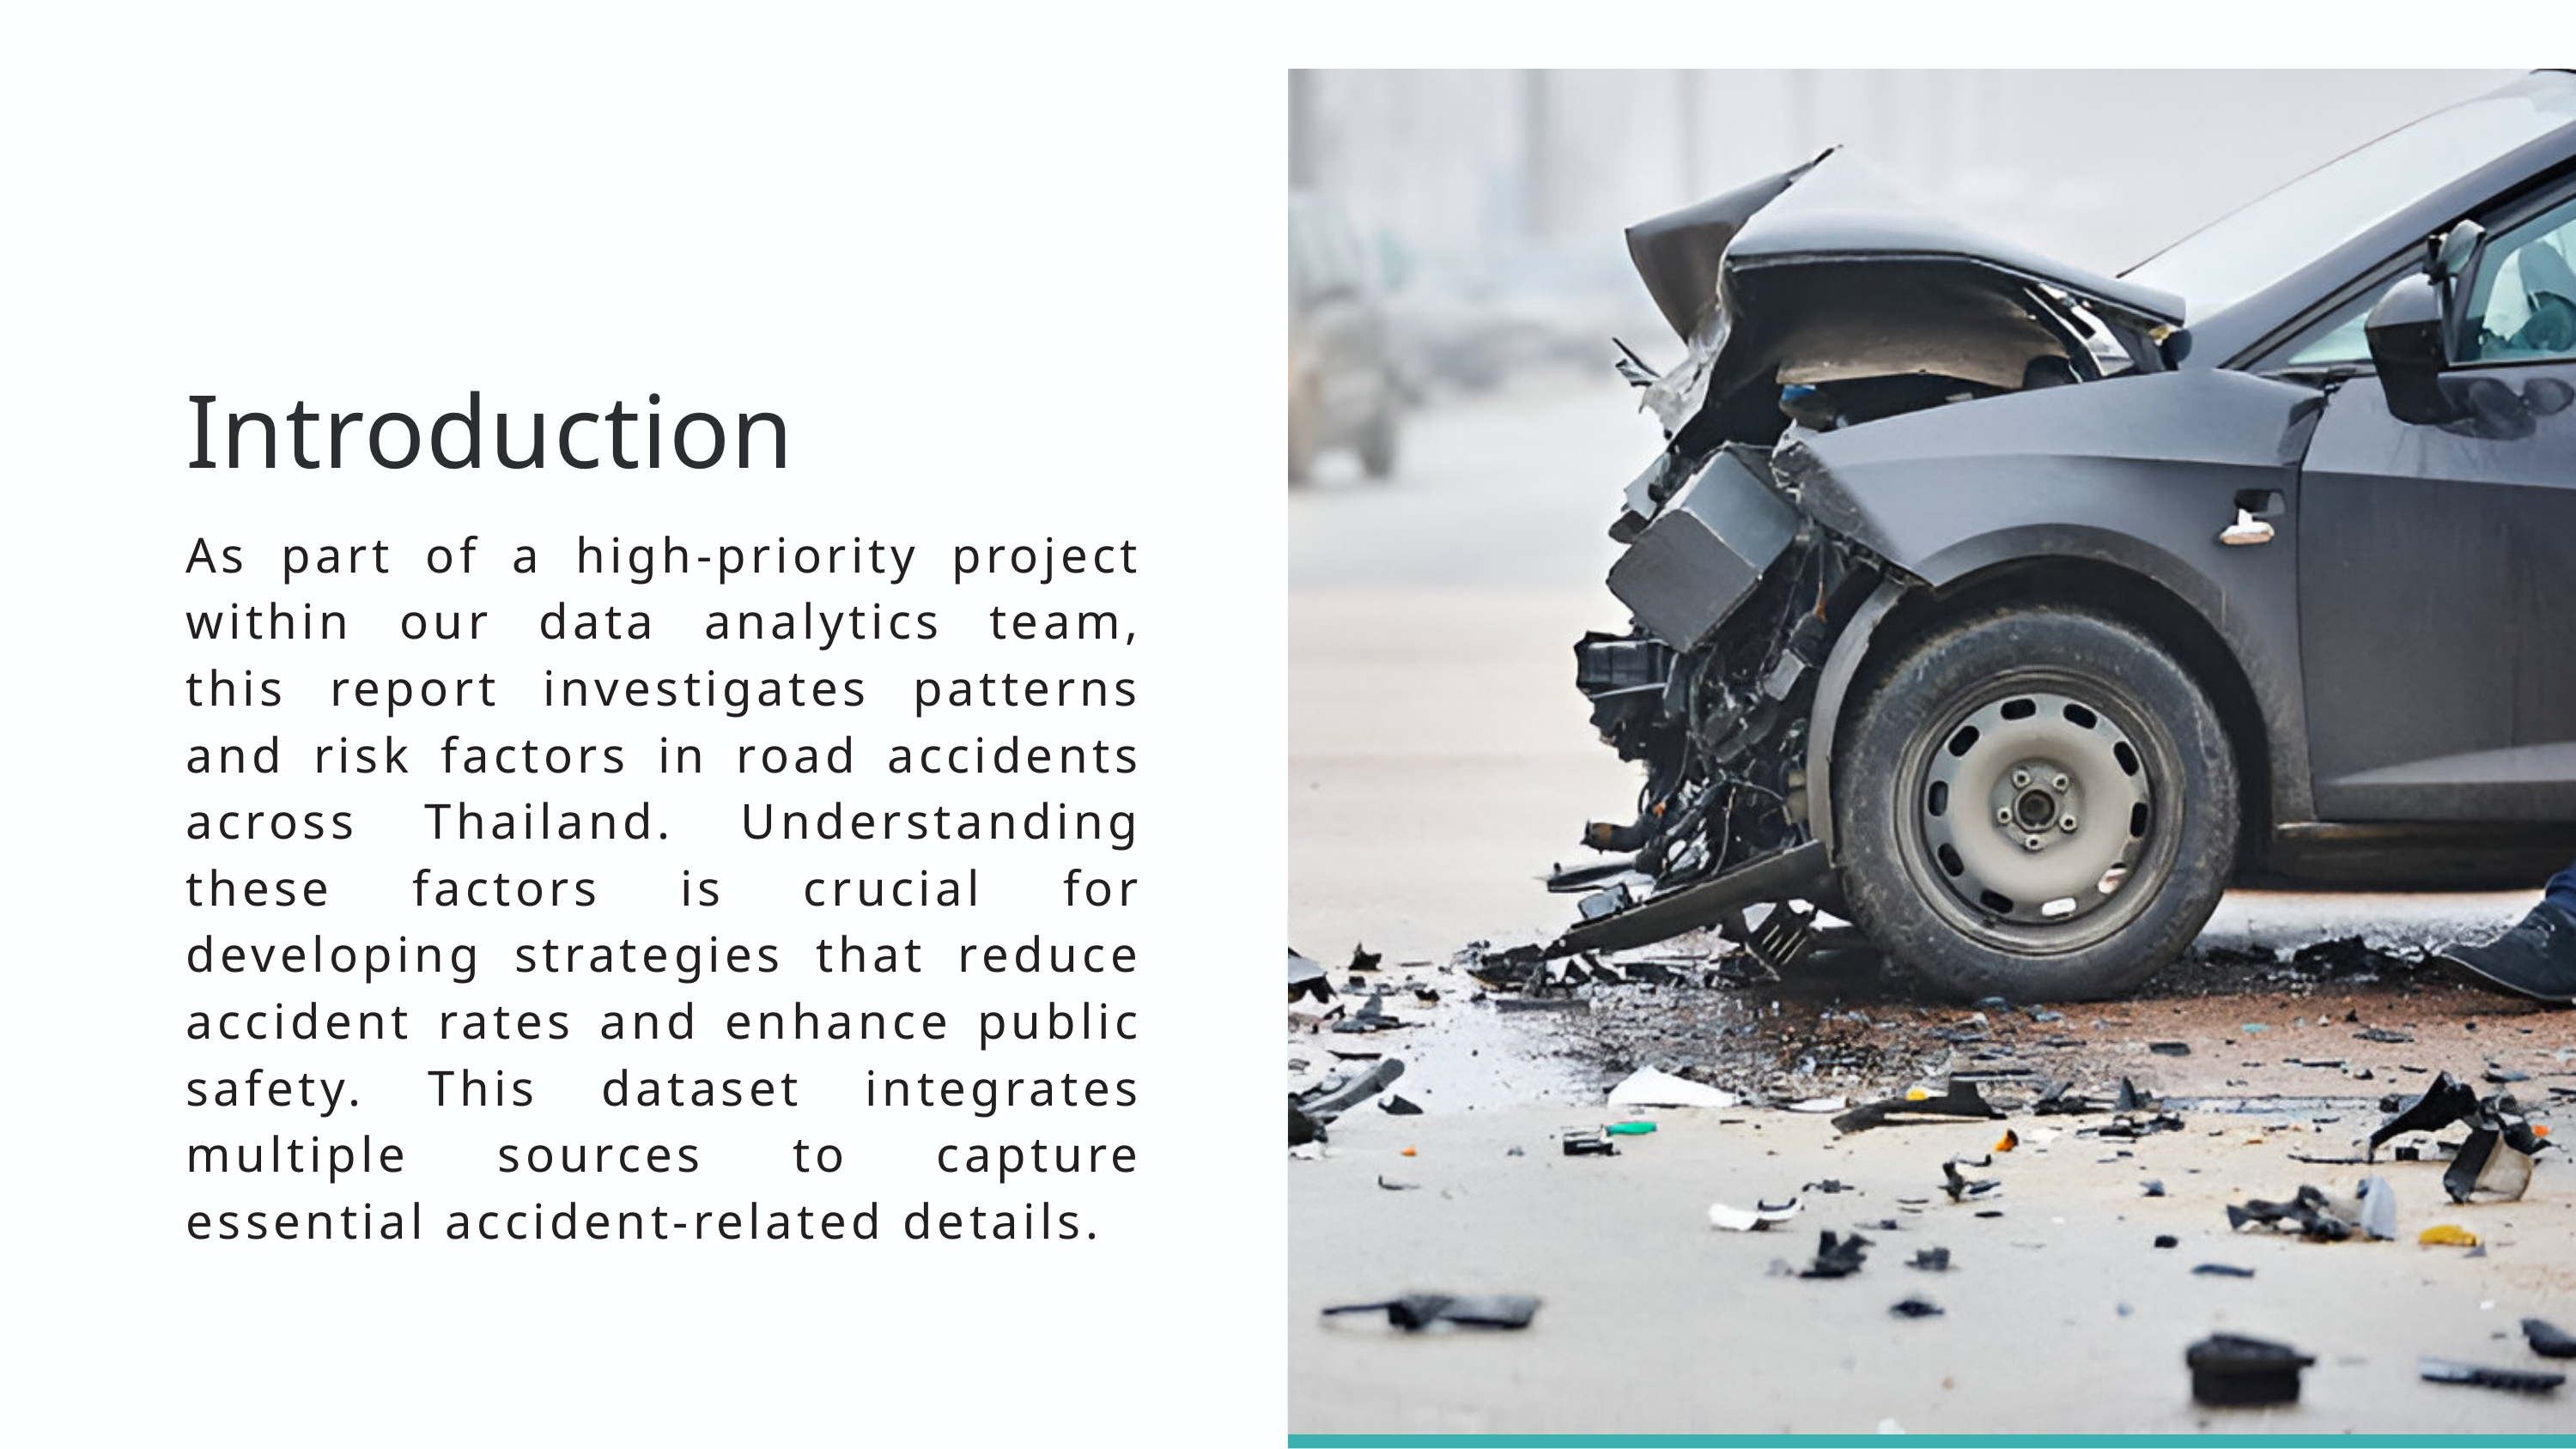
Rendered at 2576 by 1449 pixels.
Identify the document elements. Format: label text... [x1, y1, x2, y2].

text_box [1287, 909, 2576, 1449]
text_box Introduction [185, 349, 1081, 488]
text_box [1287, 69, 2576, 908]
text_box As part of a high-priority project within our data analytics team, this report investigates patterns and risk factors in road accidents across Thailand. Understanding these factors is crucial for developing strategies that reduce accident rates and enhance public safety. This dataset integrates multiple sources to capture essential accident-related details. [185, 515, 1144, 1382]
